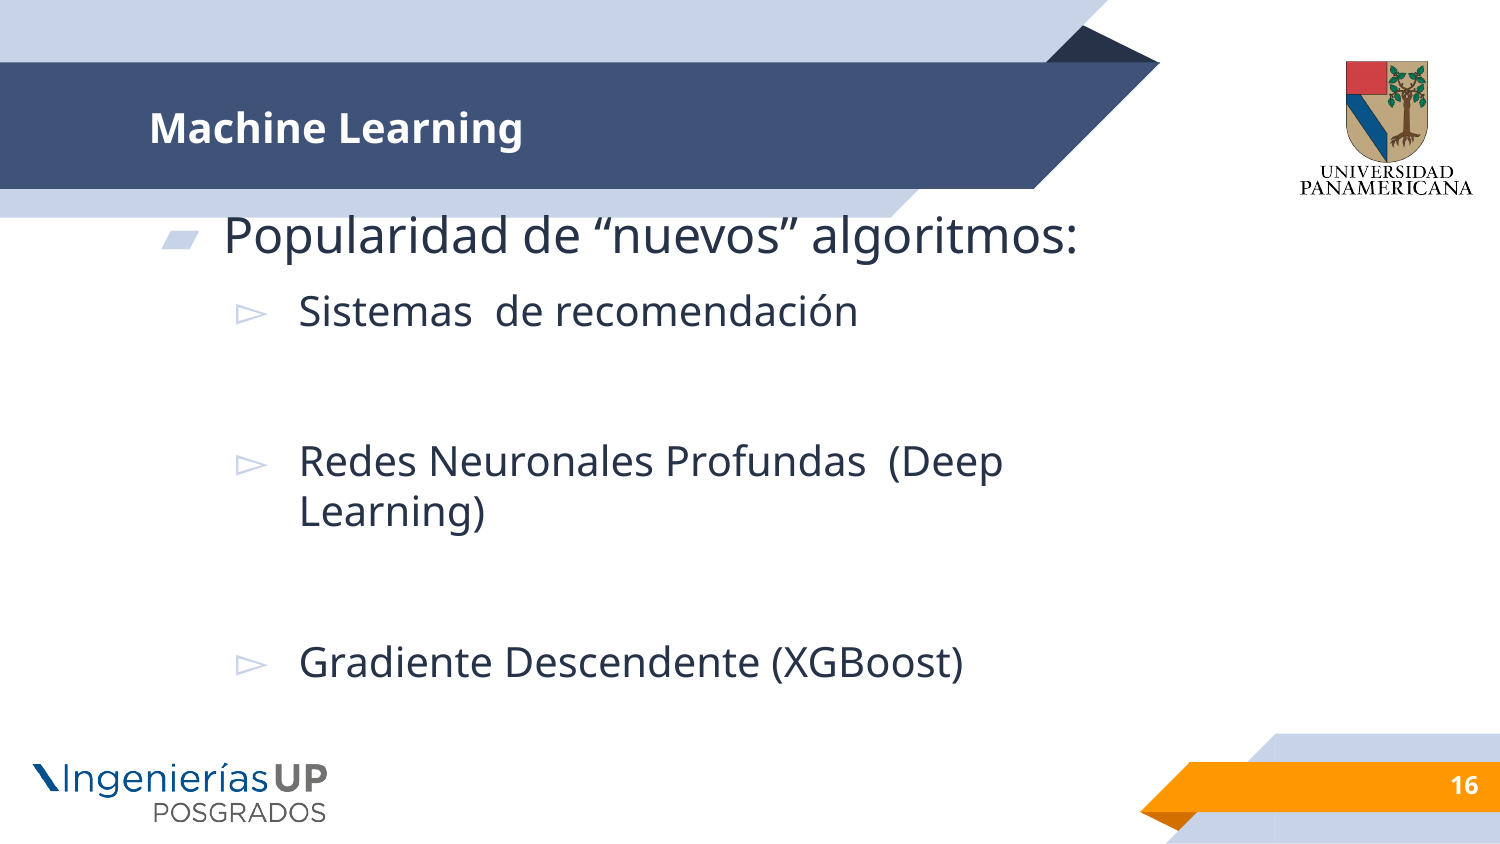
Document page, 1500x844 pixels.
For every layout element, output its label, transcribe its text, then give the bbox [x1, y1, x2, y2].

title Machine Learning [133, 64, 1035, 190]
slide_number 16 [1249, 760, 1494, 813]
picture [15, 737, 344, 844]
list Popularidad de “nuevos” algoritmos: Sistemas de recomendación Redes Neuronales Profundas (Deep Learning) Gradiente Descendente (XGBoost) [133, 217, 1140, 734]
picture [1286, 44, 1490, 210]
